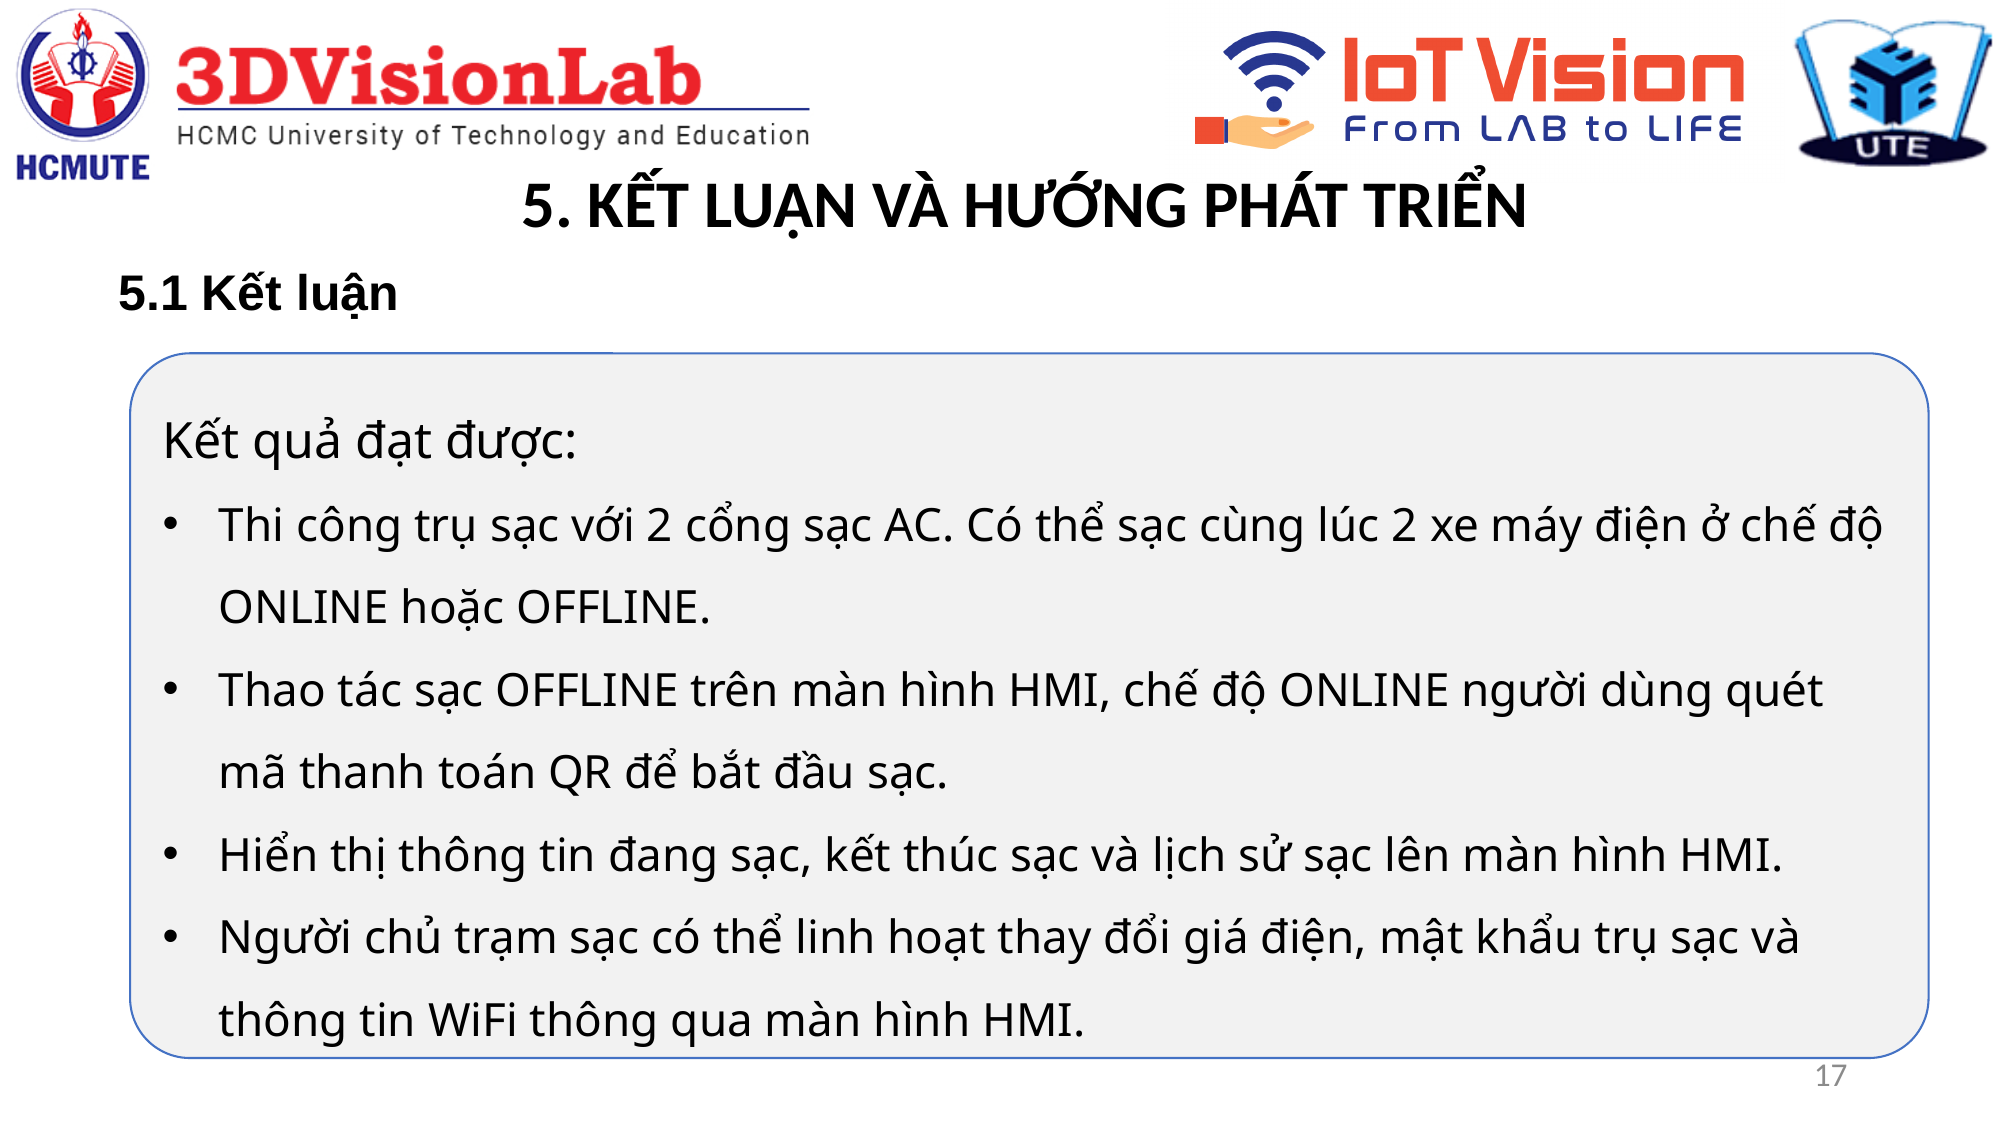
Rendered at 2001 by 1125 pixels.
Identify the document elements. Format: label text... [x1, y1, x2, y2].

picture [14, 0, 814, 183]
text_box Kết quả đạt được: Thi công trụ sạc với 2 cổng sạc AC. Có thể sạc cùng lúc 2 xe máy điện ở chế độ ONLINE hoặc OFFLINE. Thao tác sạc OFFLINE trên màn hình HMI, chế độ ONLINE người dùng quét mã thanh toán QR để bắt đầu sạc. Hiển thị thông tin đang sạc, kết thúc sạc và lịch sử sạc lên màn hình HMI. Người chủ trạm sạc có thể linh hoạt thay đổi giá điện, mật khẩu trụ sạc và thông tin WiFi thông qua màn hình HMI. [129, 352, 1930, 1060]
text_box 5.1 Kết luận [103, 252, 607, 328]
text_box 5. KẾT LUẬN VÀ HƯỚNG PHÁT TRIỂN [332, 153, 1718, 249]
slide_number 17 [1412, 1042, 1863, 1103]
picture [1165, 0, 2000, 196]
